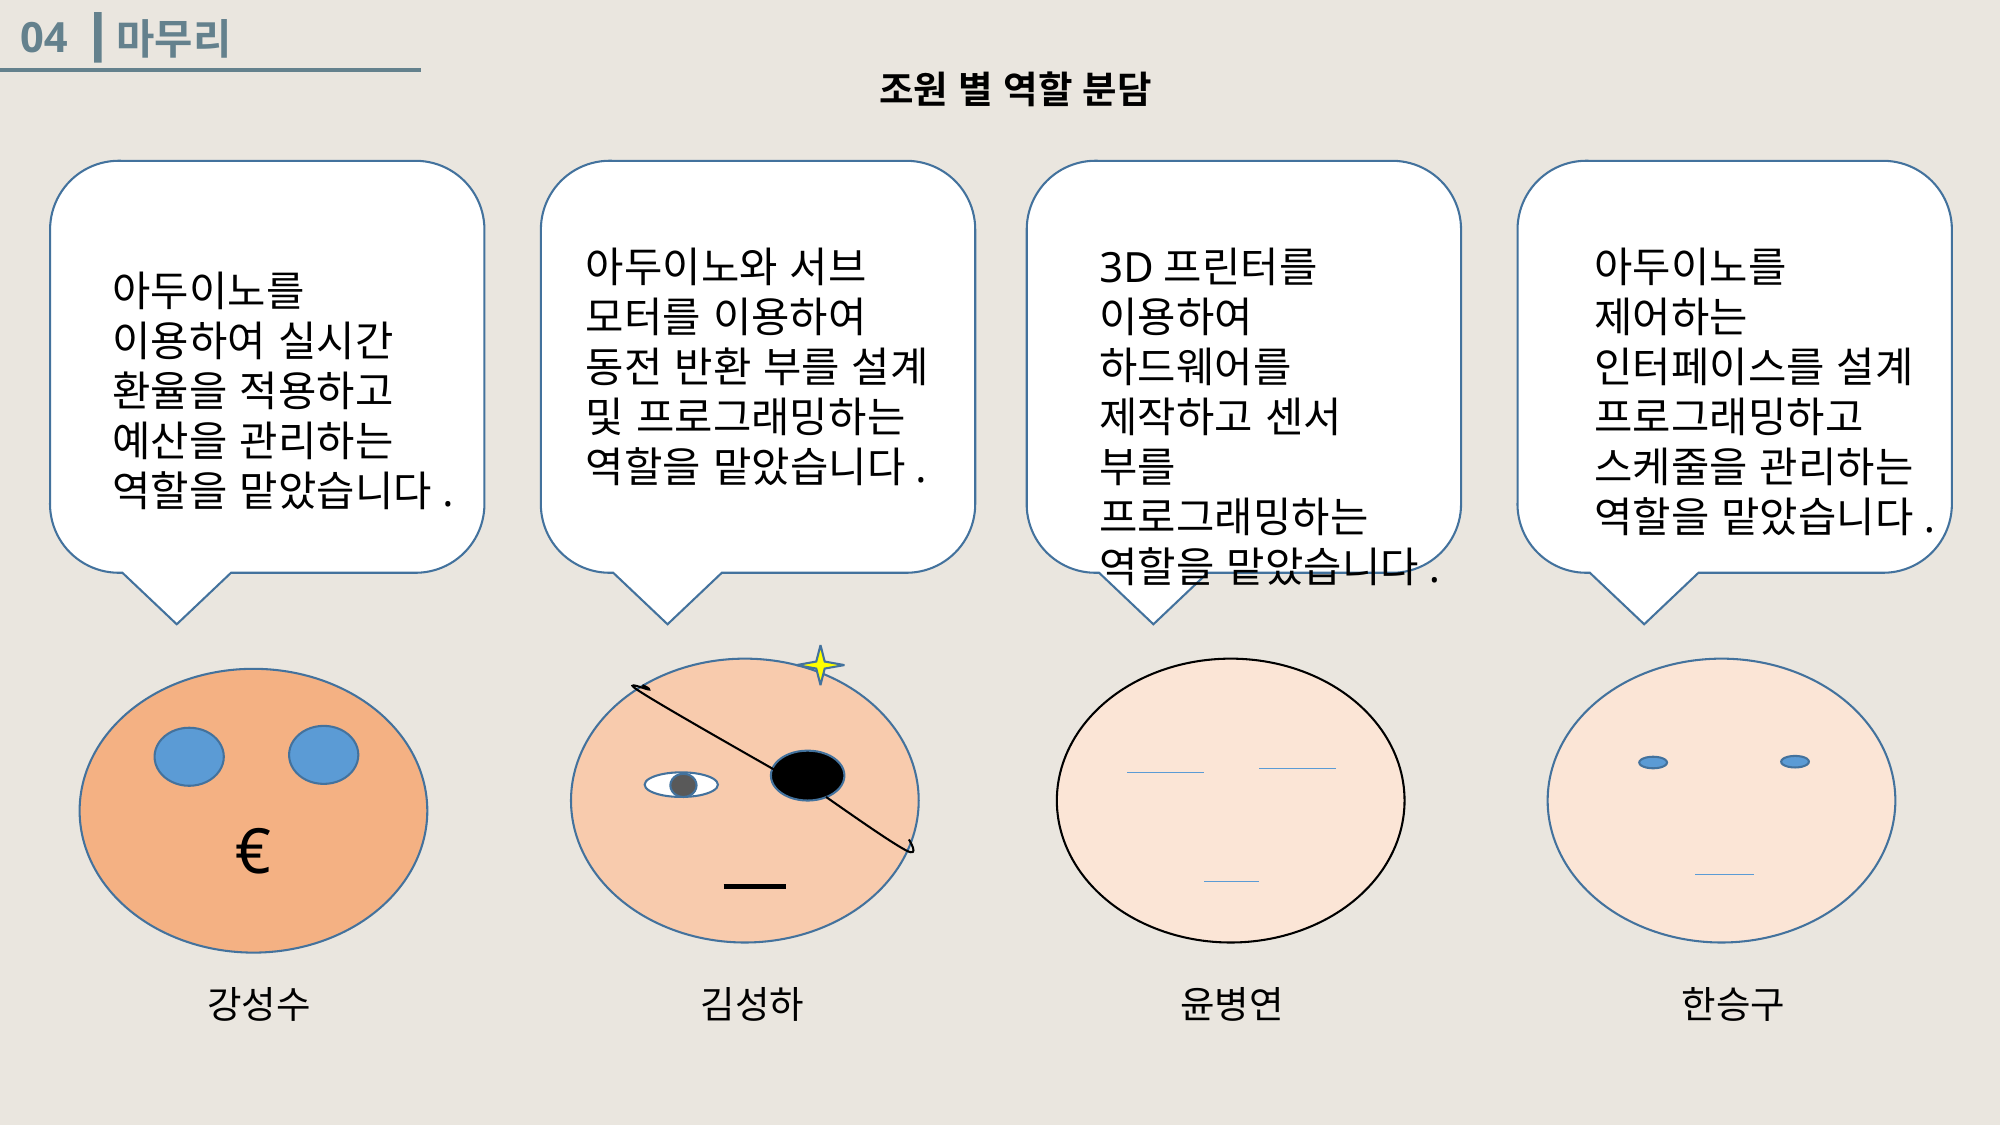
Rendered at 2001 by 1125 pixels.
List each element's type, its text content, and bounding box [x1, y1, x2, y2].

text_box [1025, 159, 1463, 573]
text_box [569, 689, 908, 944]
text_box 강성수 [192, 973, 421, 1034]
text_box [93, 11, 101, 64]
text_box 3D프린터를 이용하여 하드웨어를 제작하고 센서 부를 프로그래밍하는 역할을 맡았습니다. [1084, 233, 1434, 598]
text_box 마무리 [101, 5, 701, 70]
text_box [769, 749, 846, 802]
text_box [630, 684, 780, 774]
text_box [1055, 657, 1406, 944]
text_box [48, 159, 486, 626]
text_box 조원 별 역할 분담 [864, 58, 1231, 119]
text_box [1546, 657, 1897, 944]
text_box [1124, 598, 1183, 626]
text_box 한승구 [1667, 973, 1896, 1034]
text_box [539, 159, 977, 626]
text_box [643, 657, 920, 842]
text_box 아두이노를 제어하는 인터페이스를 설계 프로그래밍하고 스케줄을 관리하는 역할을 맡았습니다. [1579, 232, 1929, 548]
text_box [643, 771, 720, 798]
text_box 윤병연 [1165, 973, 1394, 1034]
text_box [796, 644, 845, 686]
text_box [1638, 755, 1669, 770]
text_box 김성하 [685, 973, 915, 1034]
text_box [79, 668, 428, 953]
text_box [1516, 159, 1953, 626]
text_box [825, 796, 915, 854]
text_box [669, 772, 698, 799]
text_box 아두이노를 이용하여 실시간 환율을 적용하고 예산을 관리하는 역할을 맡았습니다. [97, 256, 448, 522]
text_box 04 [5, 3, 116, 68]
text_box 아두이노와 서브 모터를 이용하여 동전 반환 부를 설계 및 프로그래밍하는 역할을 맡았습니다. [571, 233, 953, 499]
text_box [1780, 754, 1811, 769]
